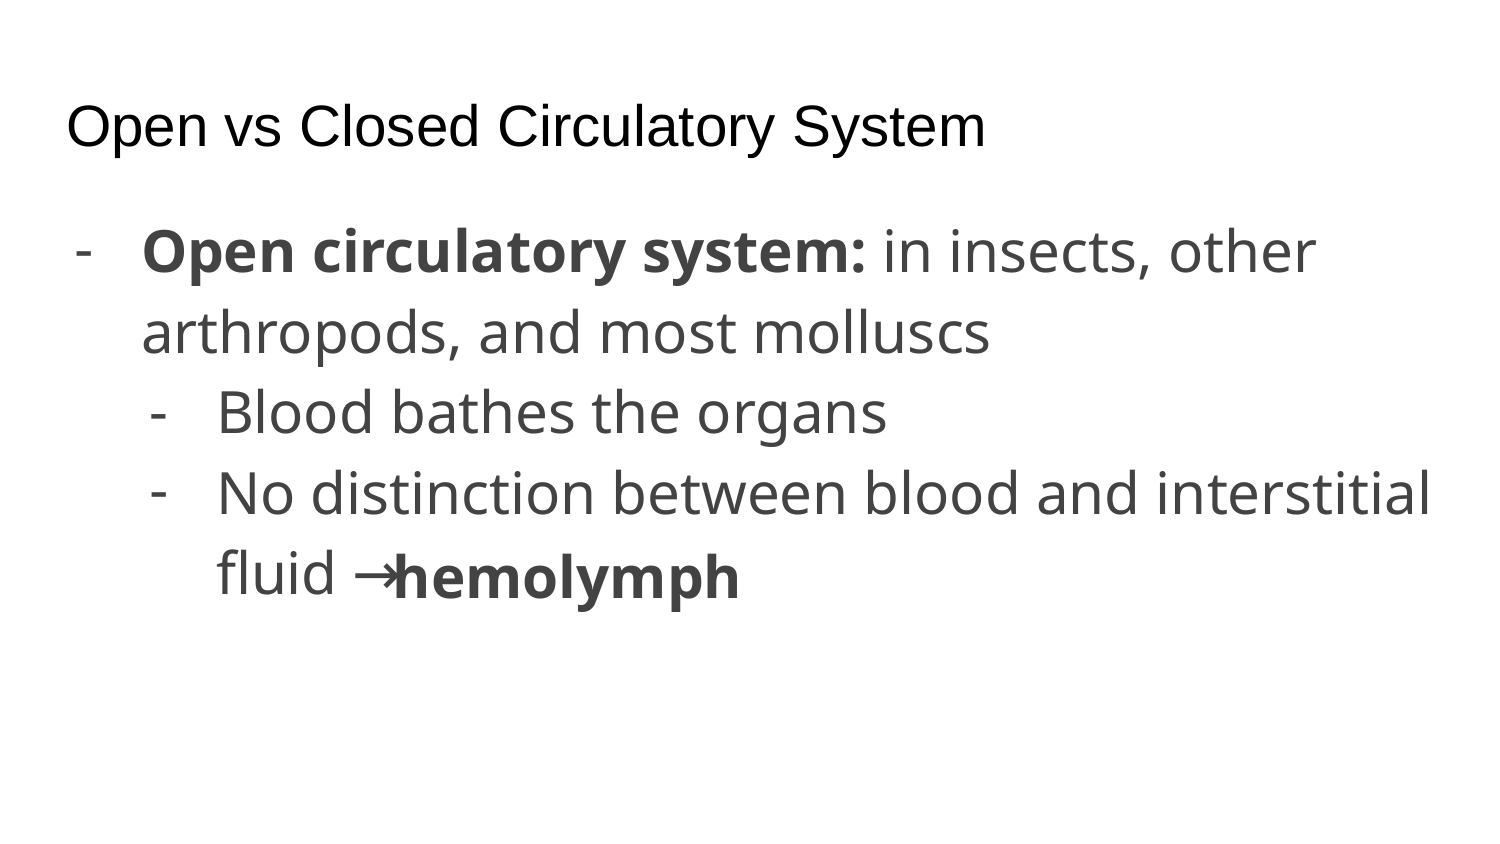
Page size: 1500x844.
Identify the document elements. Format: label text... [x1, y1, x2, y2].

list Open circulatory system: in insects, other arthropods, and most molluscs Blood bathes the organs No distinction between blood and interstitial fluid → [51, 189, 1449, 750]
title Open vs Closed Circulatory System [51, 72, 1449, 167]
text_box hemolymph [228, 514, 1002, 585]
